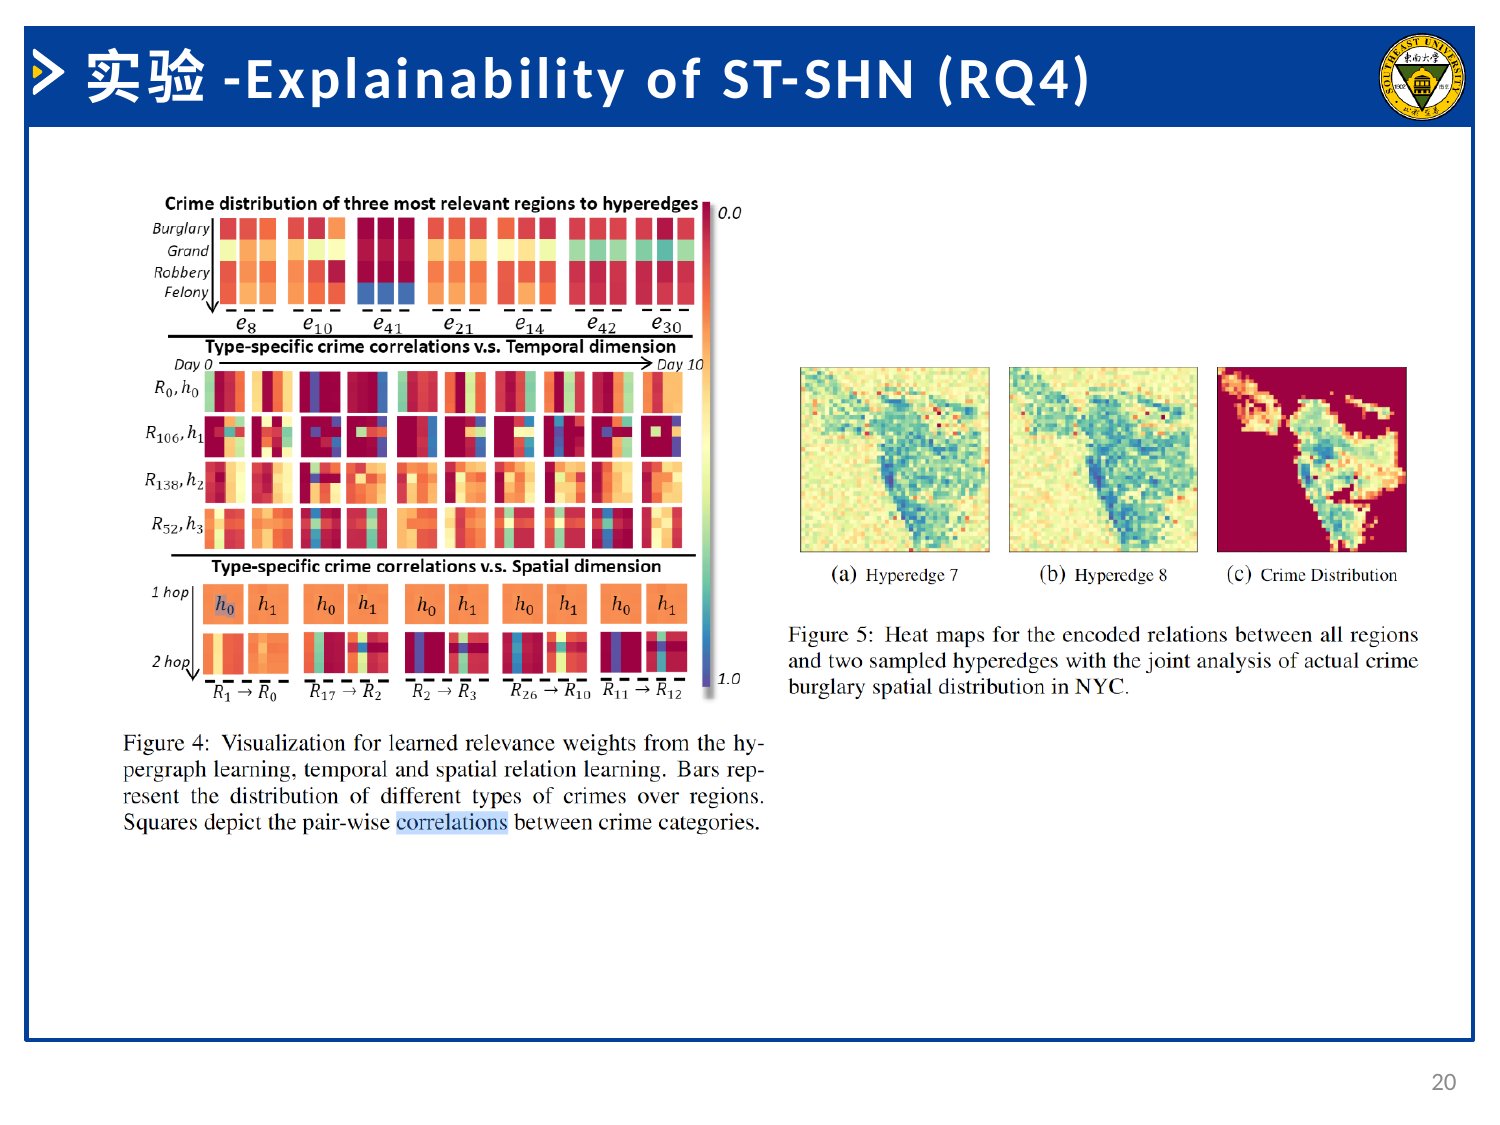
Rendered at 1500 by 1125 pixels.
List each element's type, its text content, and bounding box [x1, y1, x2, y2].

picture [773, 341, 1428, 706]
picture [95, 182, 769, 841]
slide_number 20 [1382, 1051, 1472, 1111]
text_box 实验-Explainability of ST-SHN (RQ4) [70, 32, 1337, 118]
picture [1378, 33, 1467, 121]
